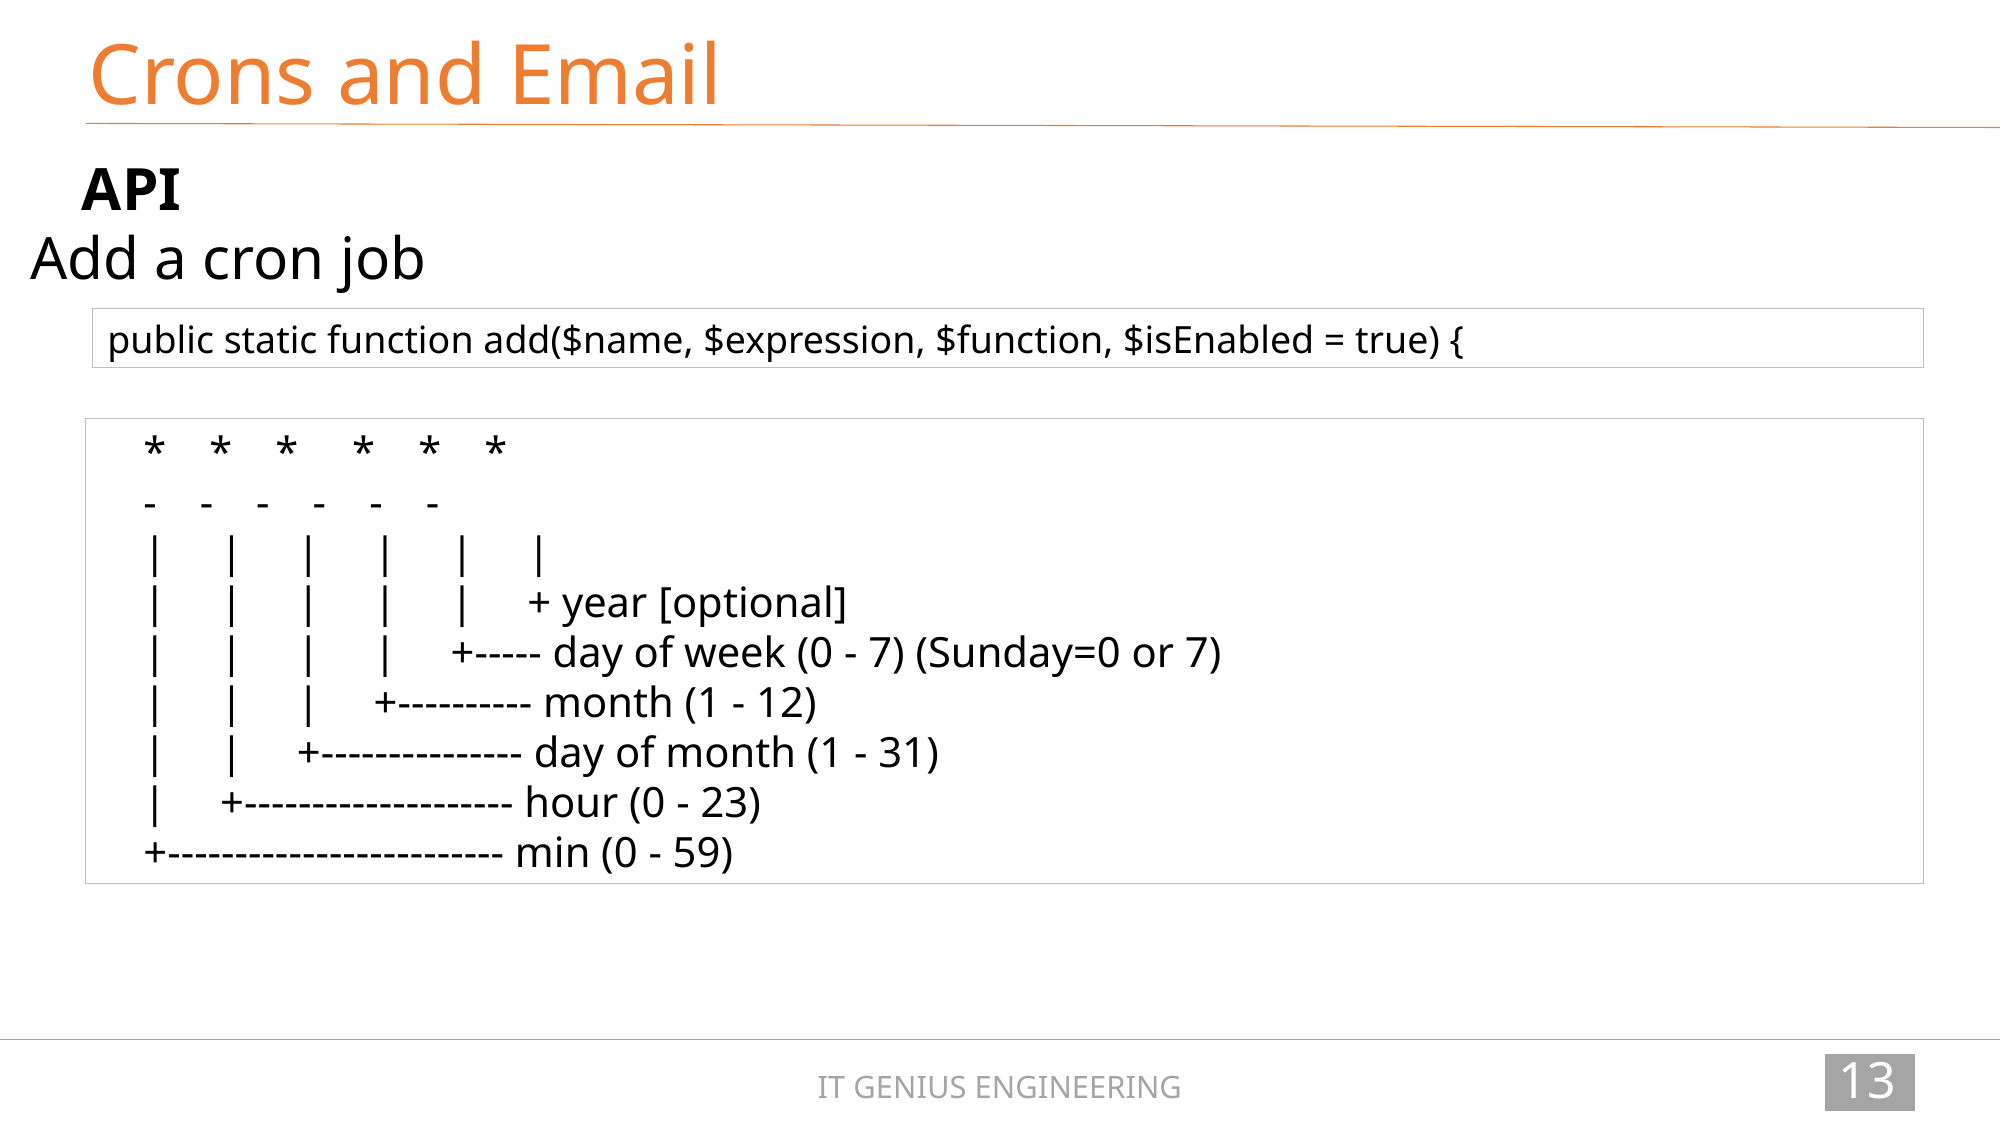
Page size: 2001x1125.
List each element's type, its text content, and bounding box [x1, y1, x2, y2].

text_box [85, 123, 2000, 128]
text_box Add a cron job [15, 213, 441, 299]
slide_number 132 [1822, 1051, 1918, 1114]
text_box * * * * * * - - - - - - | | | | | | | | | | | + year [optional] | | | | +----- day of week (0 - 7) (Sunday=0 or 7) | | | +---------- month (1 - 12) | | +--------------- day of month (1 - 31) | +-------------------- hour (0 - 23) +------------------------- min (0 - 59) [85, 418, 1924, 884]
text_box API [67, 144, 197, 213]
subtitle Crons and Email [73, 25, 1943, 137]
text_box IT GENIUS ENGINEERING [576, 1064, 1424, 1113]
text_box public static function add($name, $expression, $function, $isEnabled = true) { [92, 308, 1924, 368]
